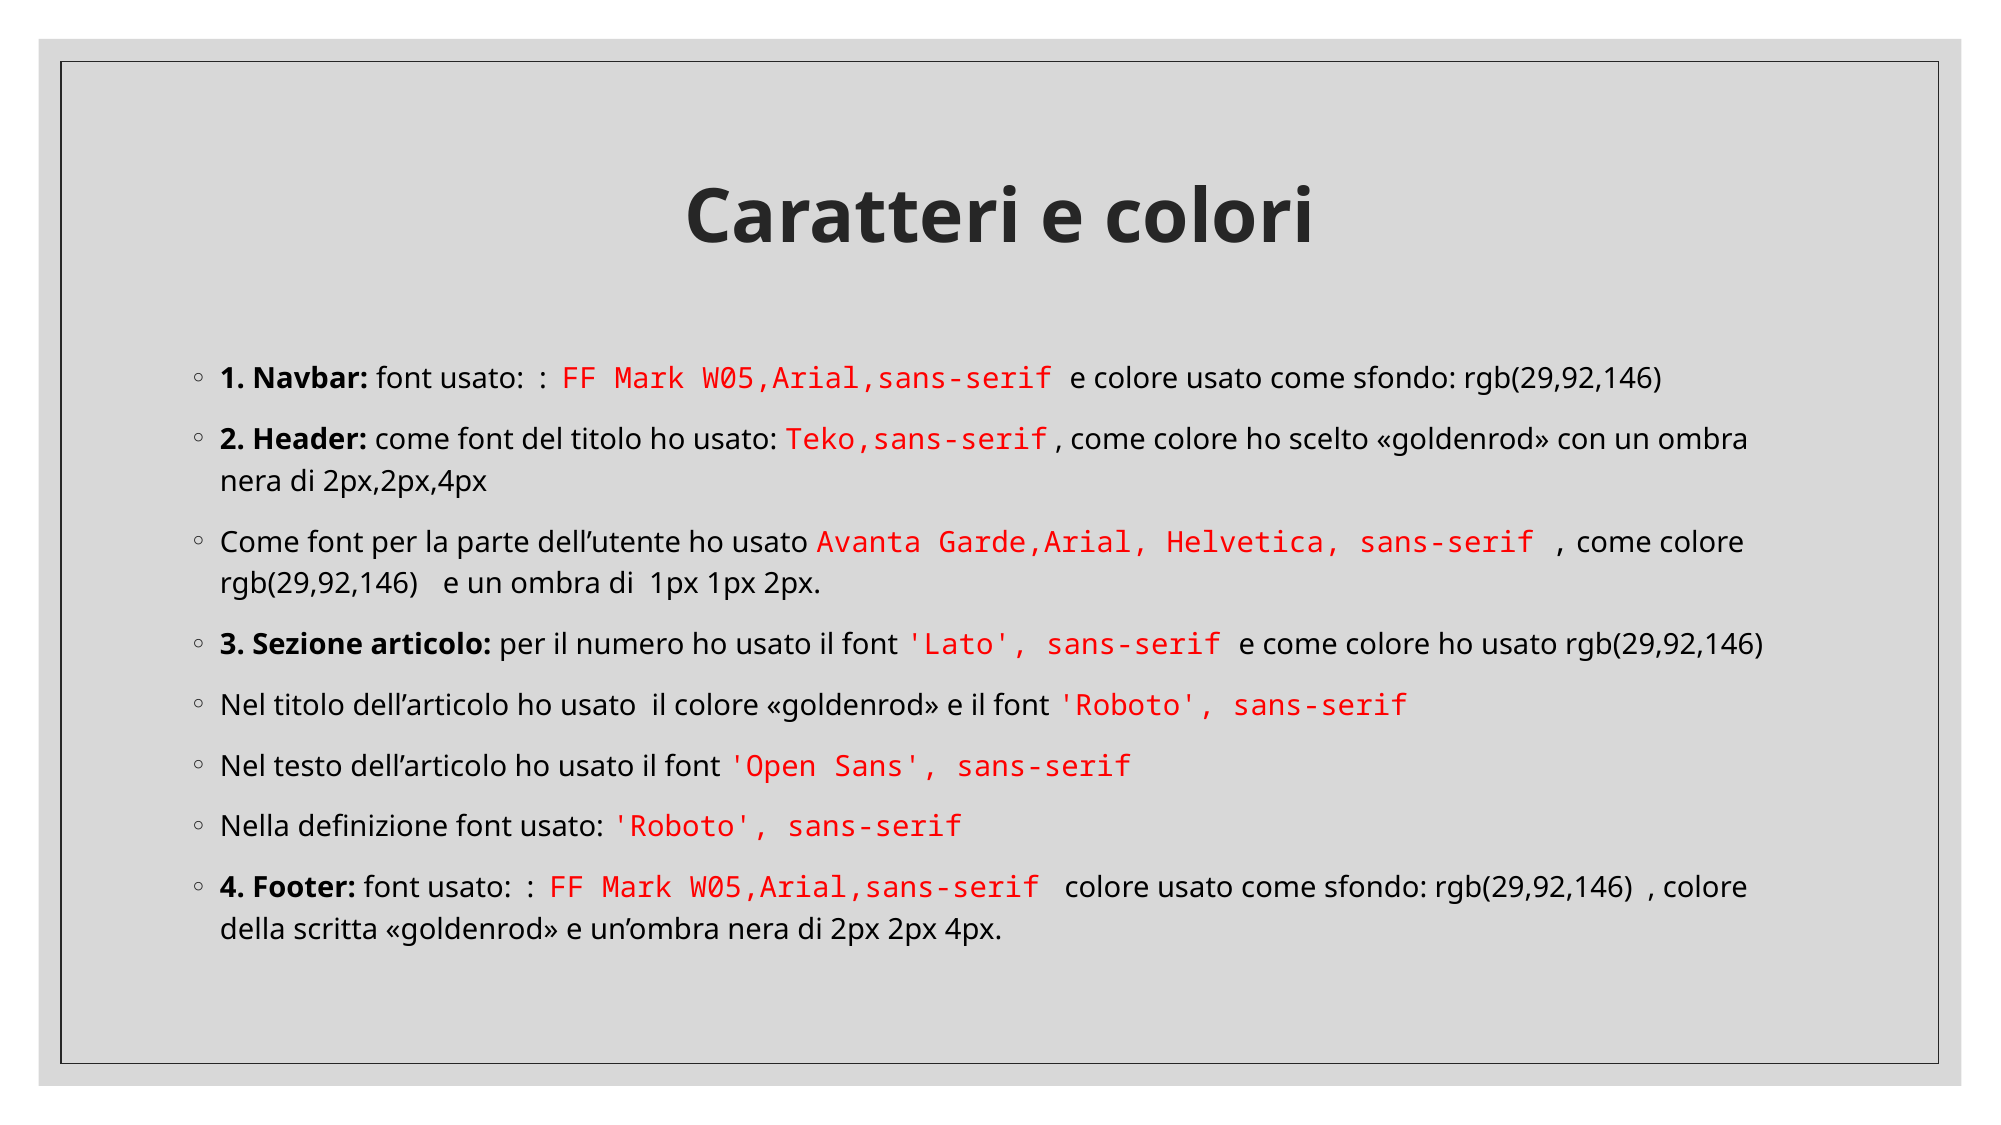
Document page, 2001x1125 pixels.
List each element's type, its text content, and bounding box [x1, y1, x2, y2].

list 1. Navbar: font usato: : FF Mark W05,Arial,sans-serif e colore usato come sfondo: rgb(29,92,146) 2. Header: come font del titolo ho usato: Teko,sans-serif , come colore ho scelto «goldenrod» con un ombra nera di 2px,2px,4px Come font per la parte dell’utente ho usato Avanta Garde,Arial, Helvetica, sans-serif , come colore rgb(29,92,146) e un ombra di 1px 1px 2px. 3. Sezione articolo: per il numero ho usato il font 'Lato', sans-serif e come colore ho usato rgb(29,92,146) Nel titolo dell’articolo ho usato il colore «goldenrod» e il font 'Roboto', sans-serif Nel testo dell’articolo ho usato il font 'Open Sans', sans-serif Nella definizione font usato: 'Roboto', sans-serif 4. Footer: font usato: : FF Mark W05,Arial,sans-serif colore usato come sfondo: rgb(29,92,146) , colore della scritta «goldenrod» e un’ombra nera di 2px 2px 4px. [174, 345, 1825, 977]
title Caratteri e colori [174, 105, 1825, 331]
